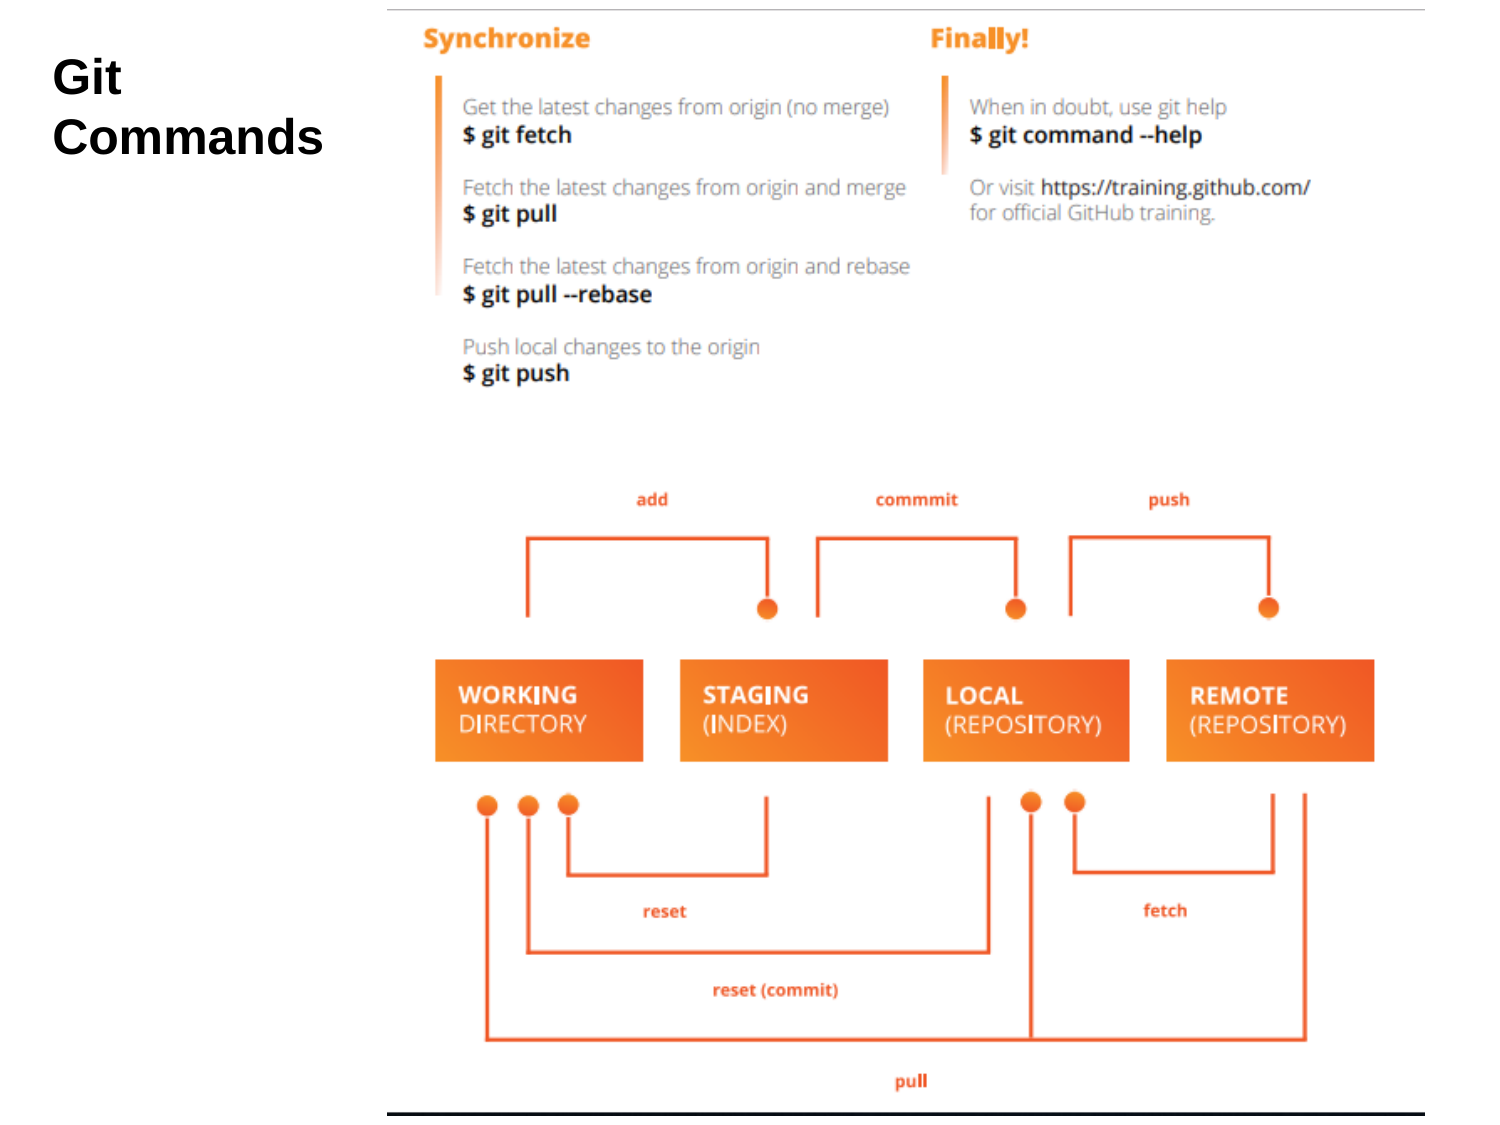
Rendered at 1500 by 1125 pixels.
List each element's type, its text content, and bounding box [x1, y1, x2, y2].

picture [387, 9, 1426, 1116]
text_box Git Commands [37, 37, 381, 173]
